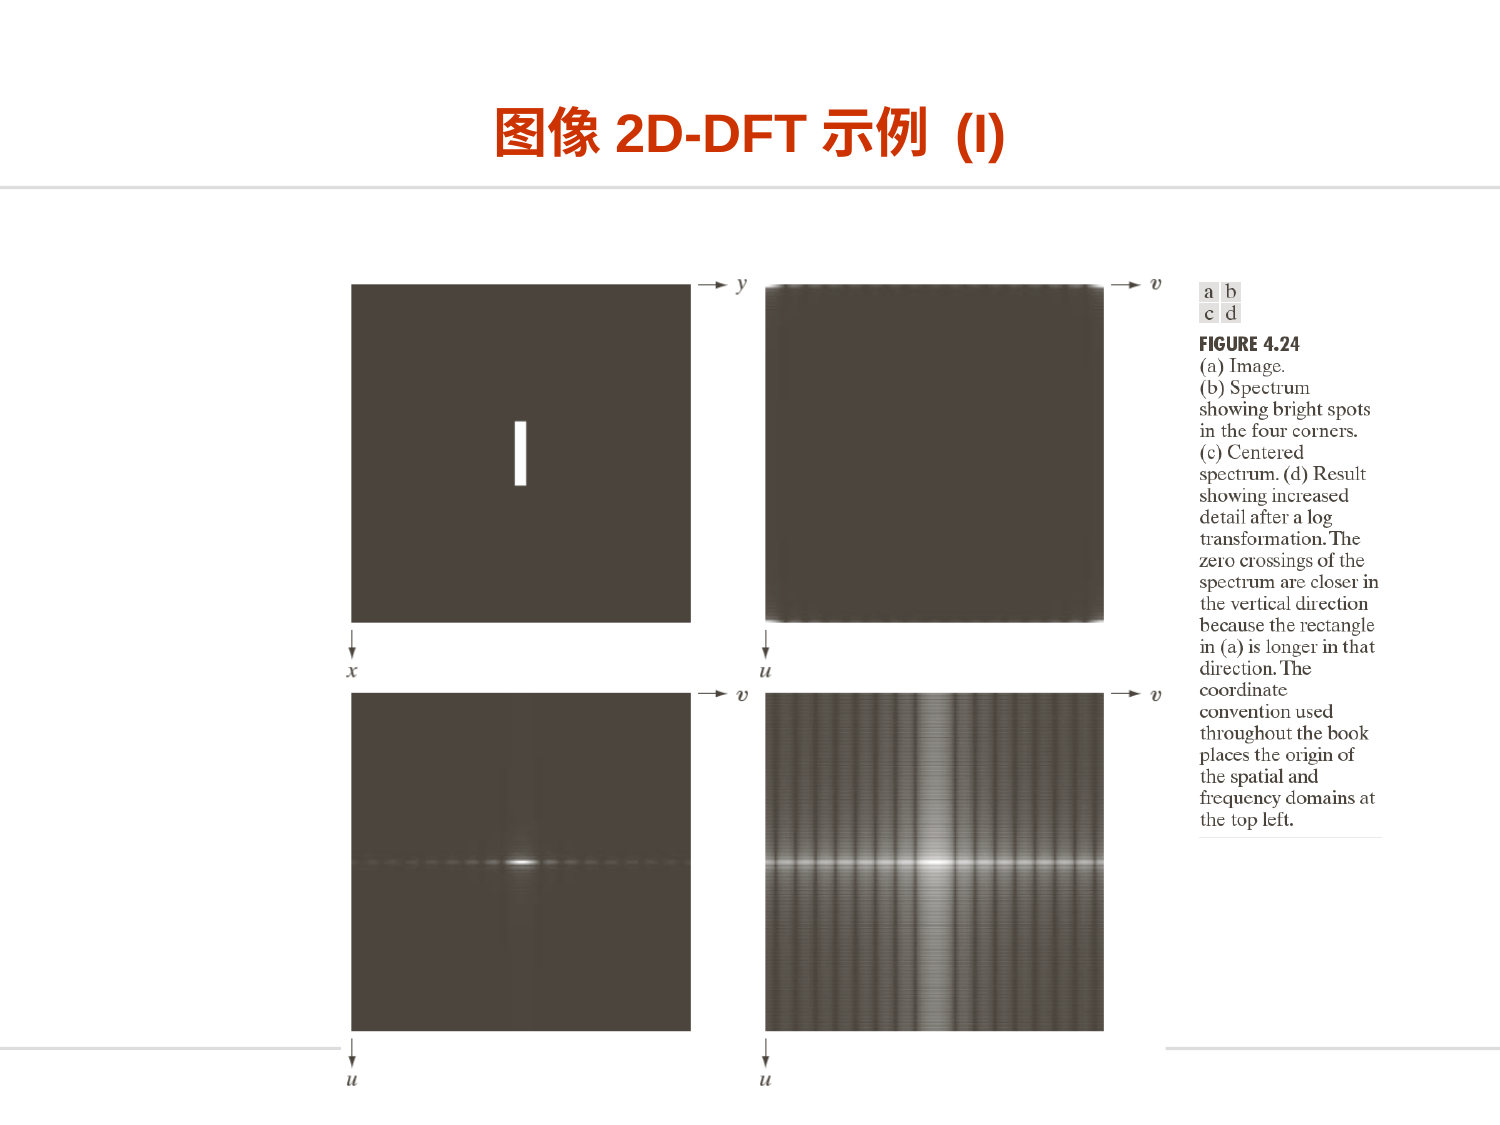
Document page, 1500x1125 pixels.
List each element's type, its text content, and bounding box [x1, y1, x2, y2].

picture [340, 273, 1166, 1088]
picture [1194, 278, 1398, 843]
text_box 图像2D-DFT示例 (I) [74, 91, 1425, 182]
